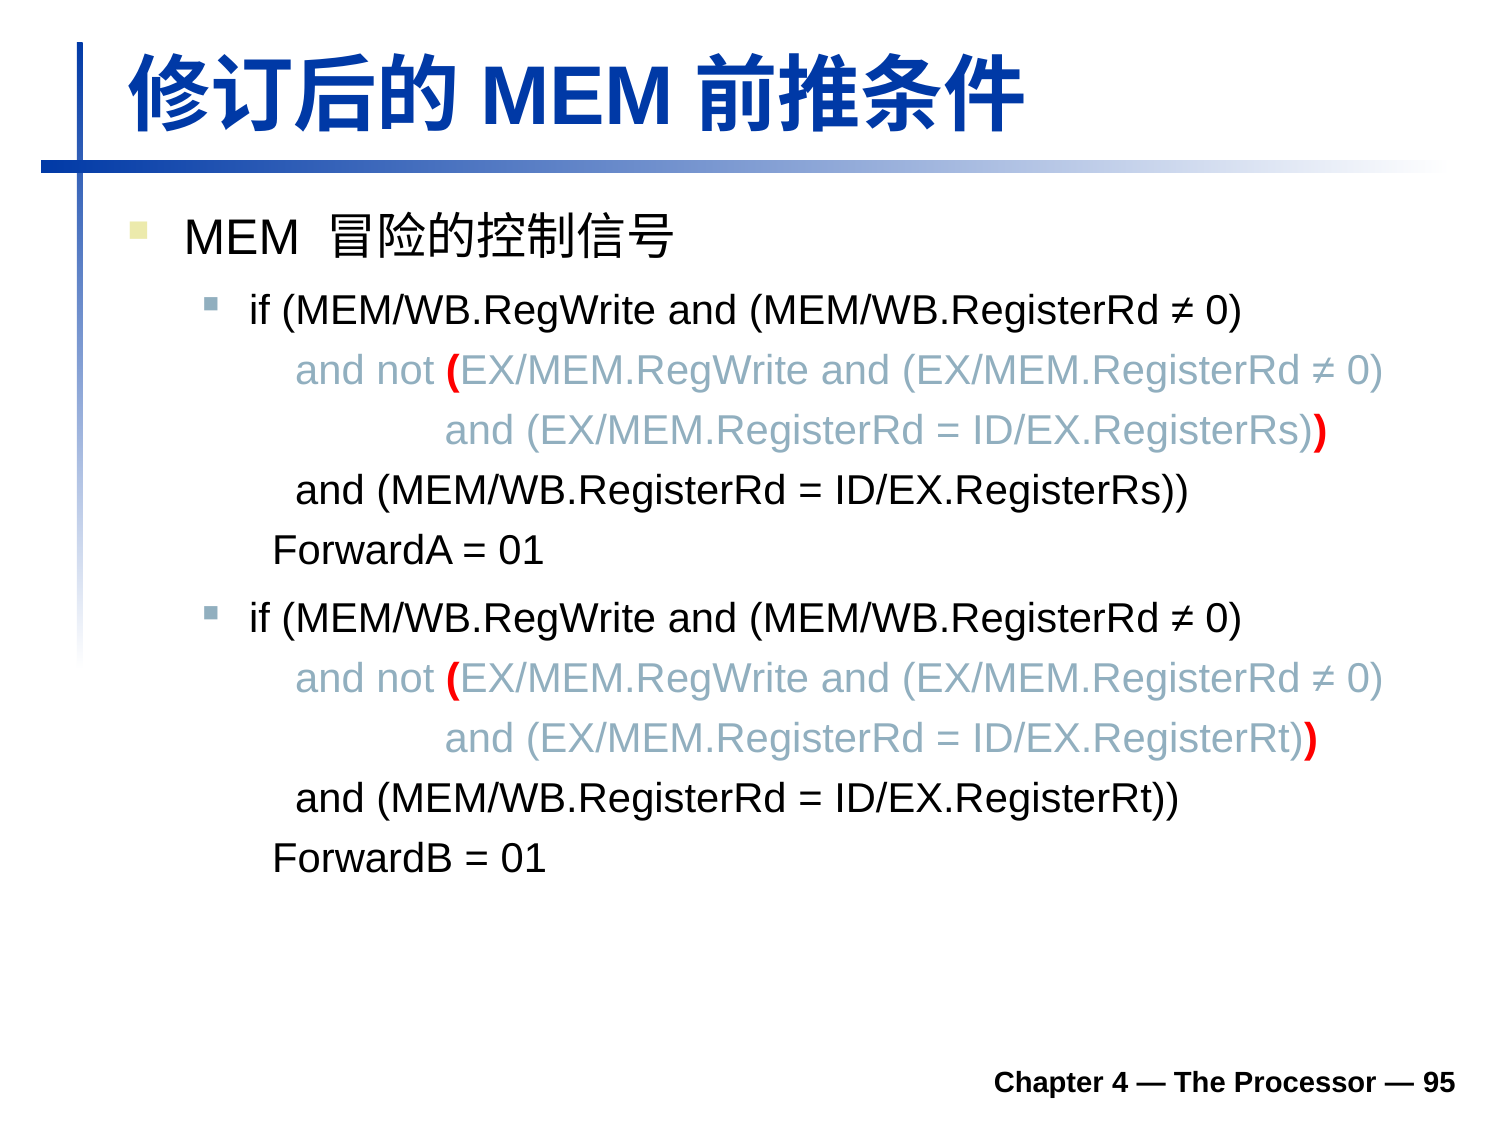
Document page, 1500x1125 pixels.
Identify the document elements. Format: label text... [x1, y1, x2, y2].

title 修订后的MEM前推条件 [112, 32, 1468, 149]
list MEM 冒险的控制信号 if (MEM/WB.RegWrite and (MEM/WB.RegisterRd ≠ 0) and not (EX/MEM.RegWrite and (EX/MEM.RegisterRd ≠ 0) and (EX/MEM.RegisterRd = ID/EX.RegisterRs)) and (MEM/WB.RegisterRd = ID/EX.RegisterRs)) ForwardA = 01 if (MEM/WB.RegWrite and (MEM/WB.RegisterRd ≠ 0) and not (EX/MEM.RegWrite and (EX/MEM.RegisterRd ≠ 0) and (EX/MEM.RegisterRd = ID/EX.RegisterRt)) and (MEM/WB.RegisterRd = ID/EX.RegisterRt)) ForwardB = 01 [112, 184, 1469, 1024]
footer Chapter 4 — The Processor — 95 [277, 1046, 1471, 1106]
